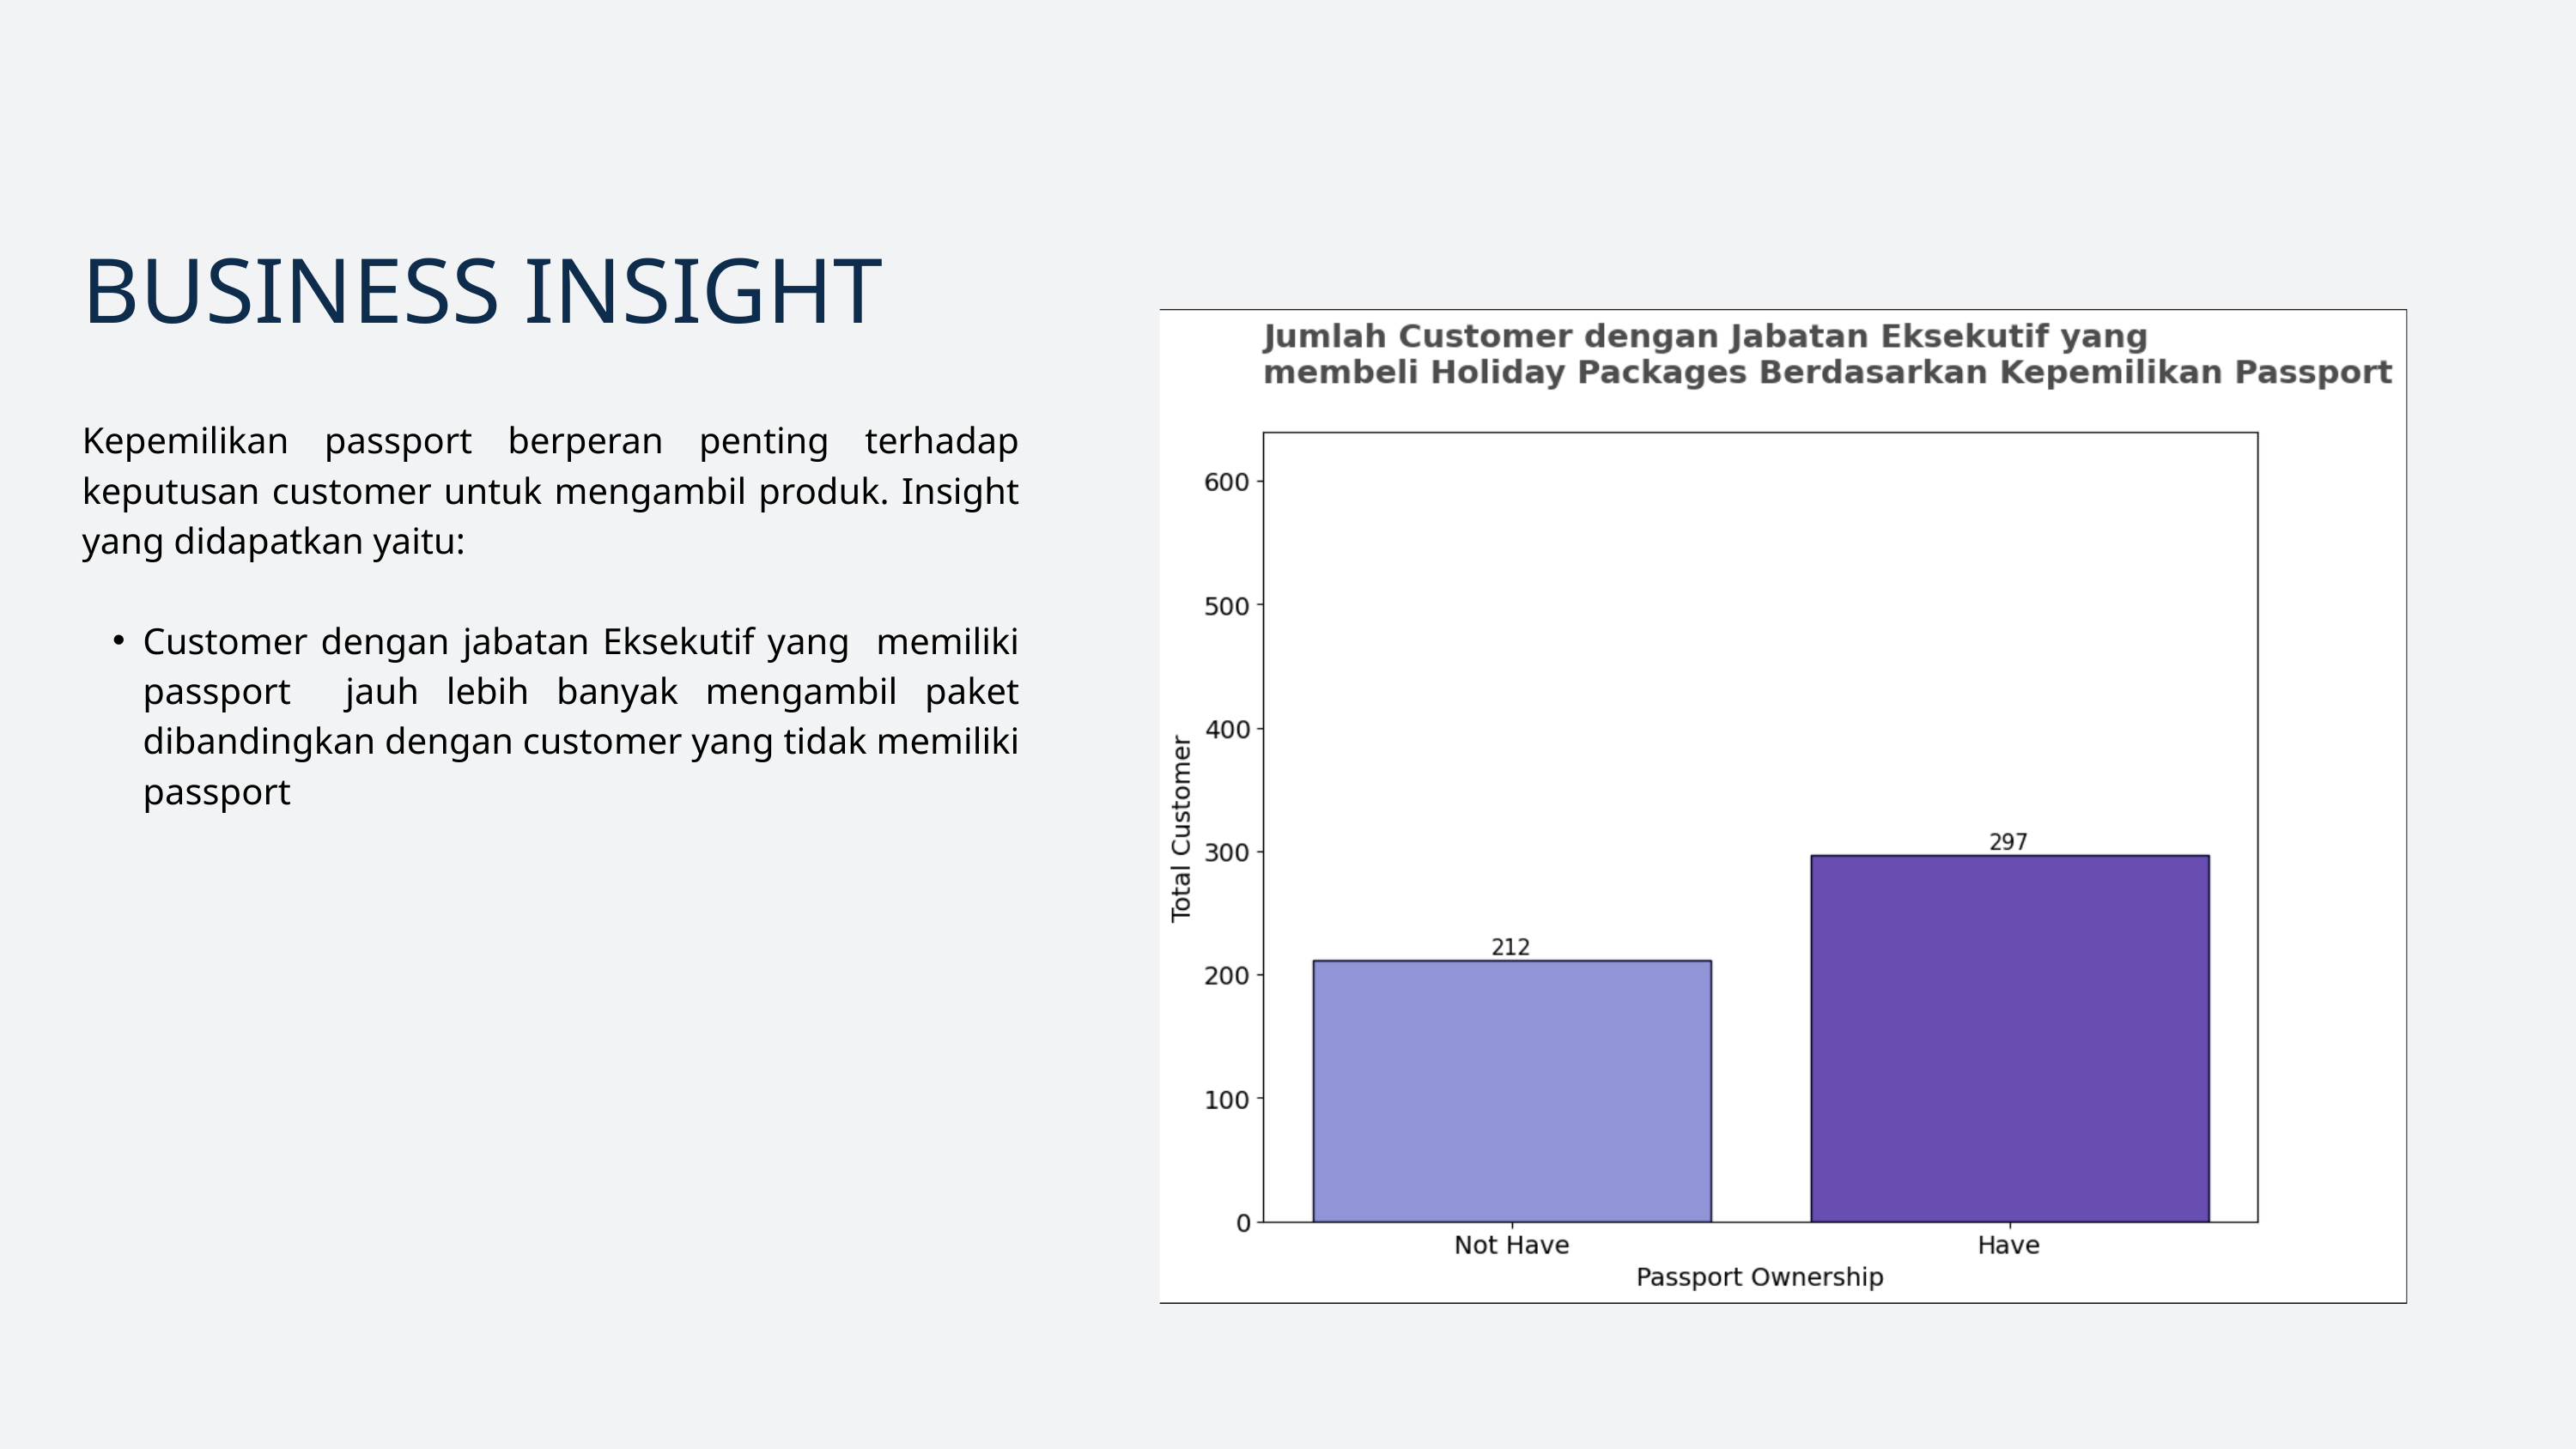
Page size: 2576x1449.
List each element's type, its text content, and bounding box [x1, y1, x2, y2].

text_box Kepemilikan passport berperan penting terhadap keputusan customer untuk mengambil produk. Insight yang didapatkan yaitu: Customer dengan jabatan Eksekutif yang memiliki passport jauh lebih banyak mengambil paket dibandingkan dengan customer yang tidak memiliki passport [82, 410, 1020, 812]
text_box [1159, 309, 2408, 1304]
text_box BUSINESS INSIGHT [82, 233, 1382, 342]
